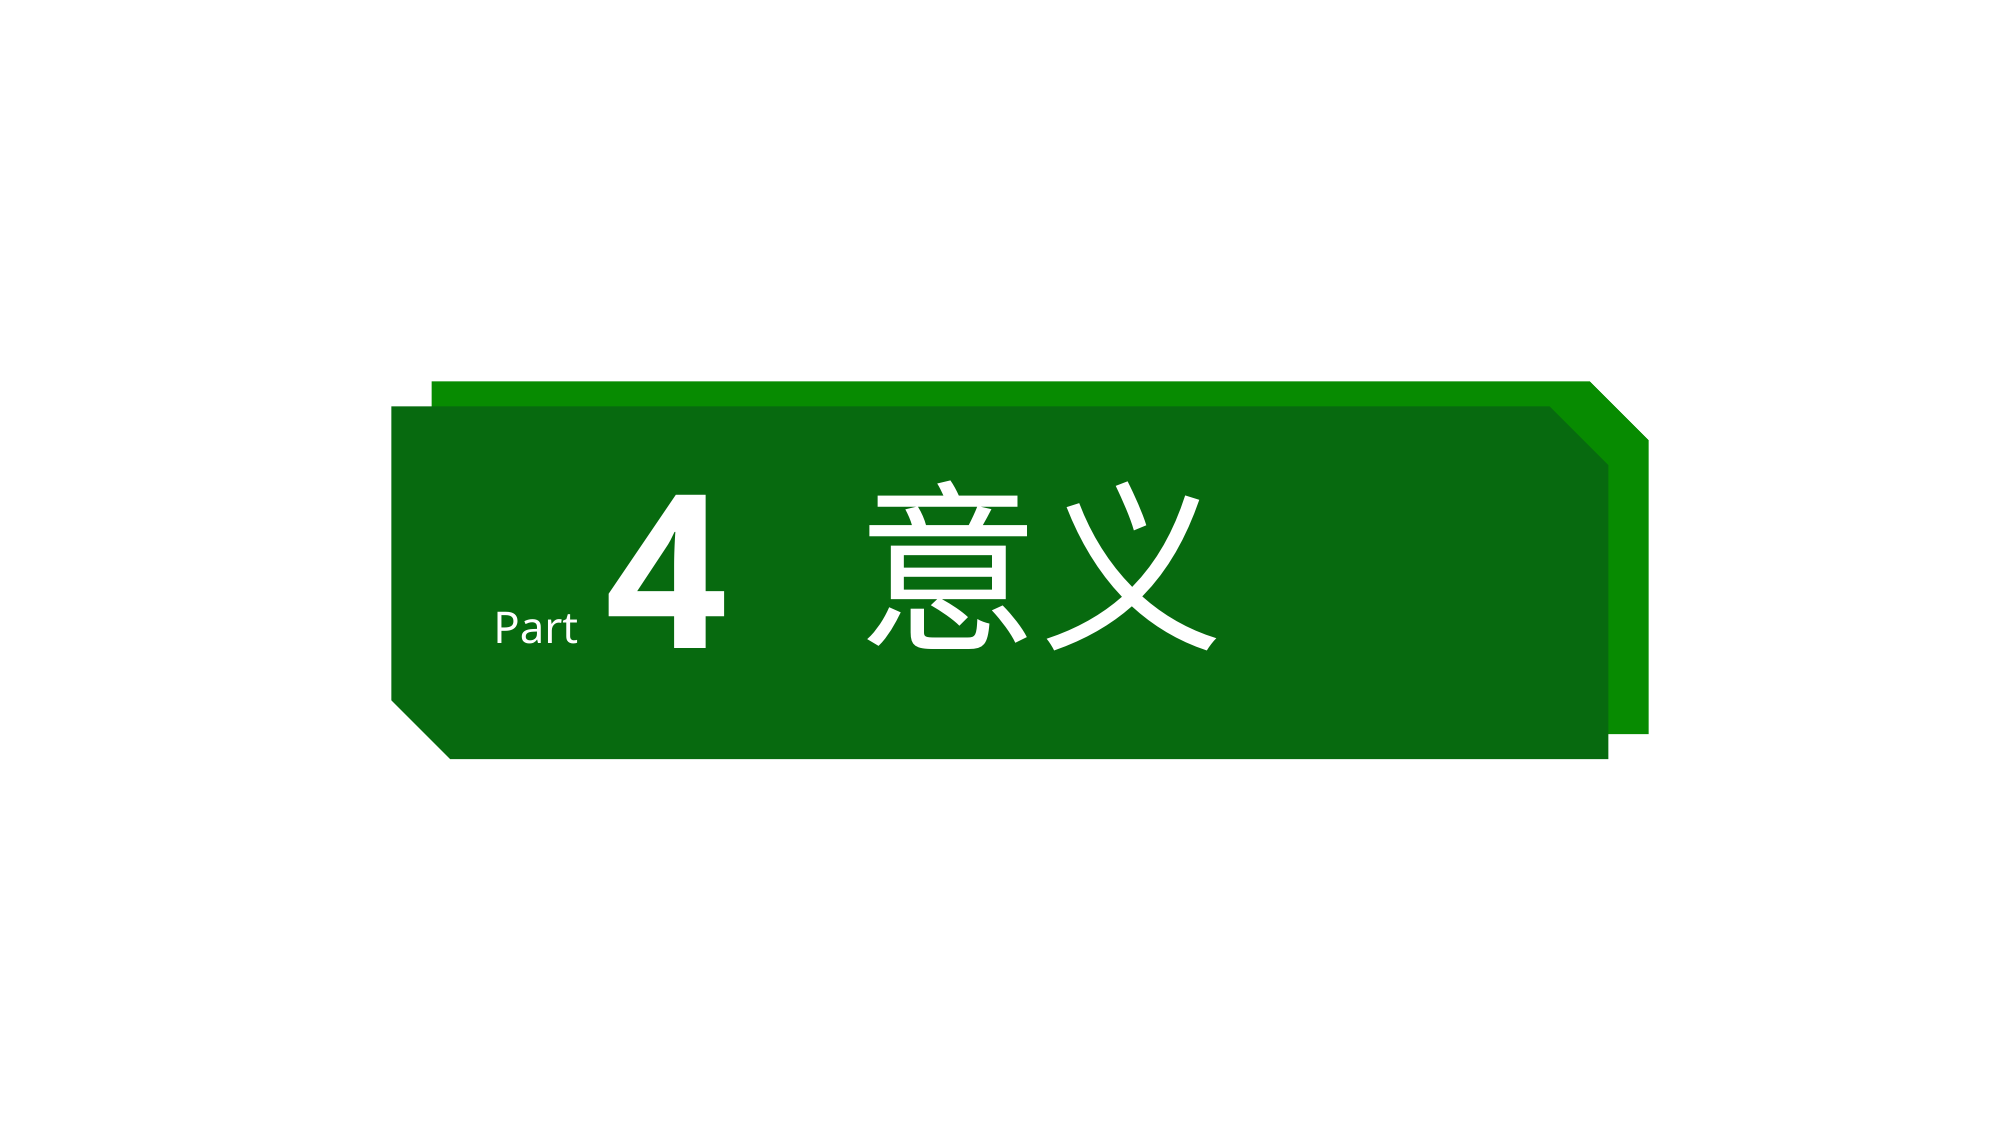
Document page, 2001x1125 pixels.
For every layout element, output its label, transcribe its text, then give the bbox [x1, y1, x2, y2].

text_box [390, 405, 1610, 761]
text_box Part [482, 594, 590, 659]
text_box 意义 [845, 447, 1235, 679]
text_box 4 [594, 428, 740, 698]
text_box [430, 380, 1650, 736]
